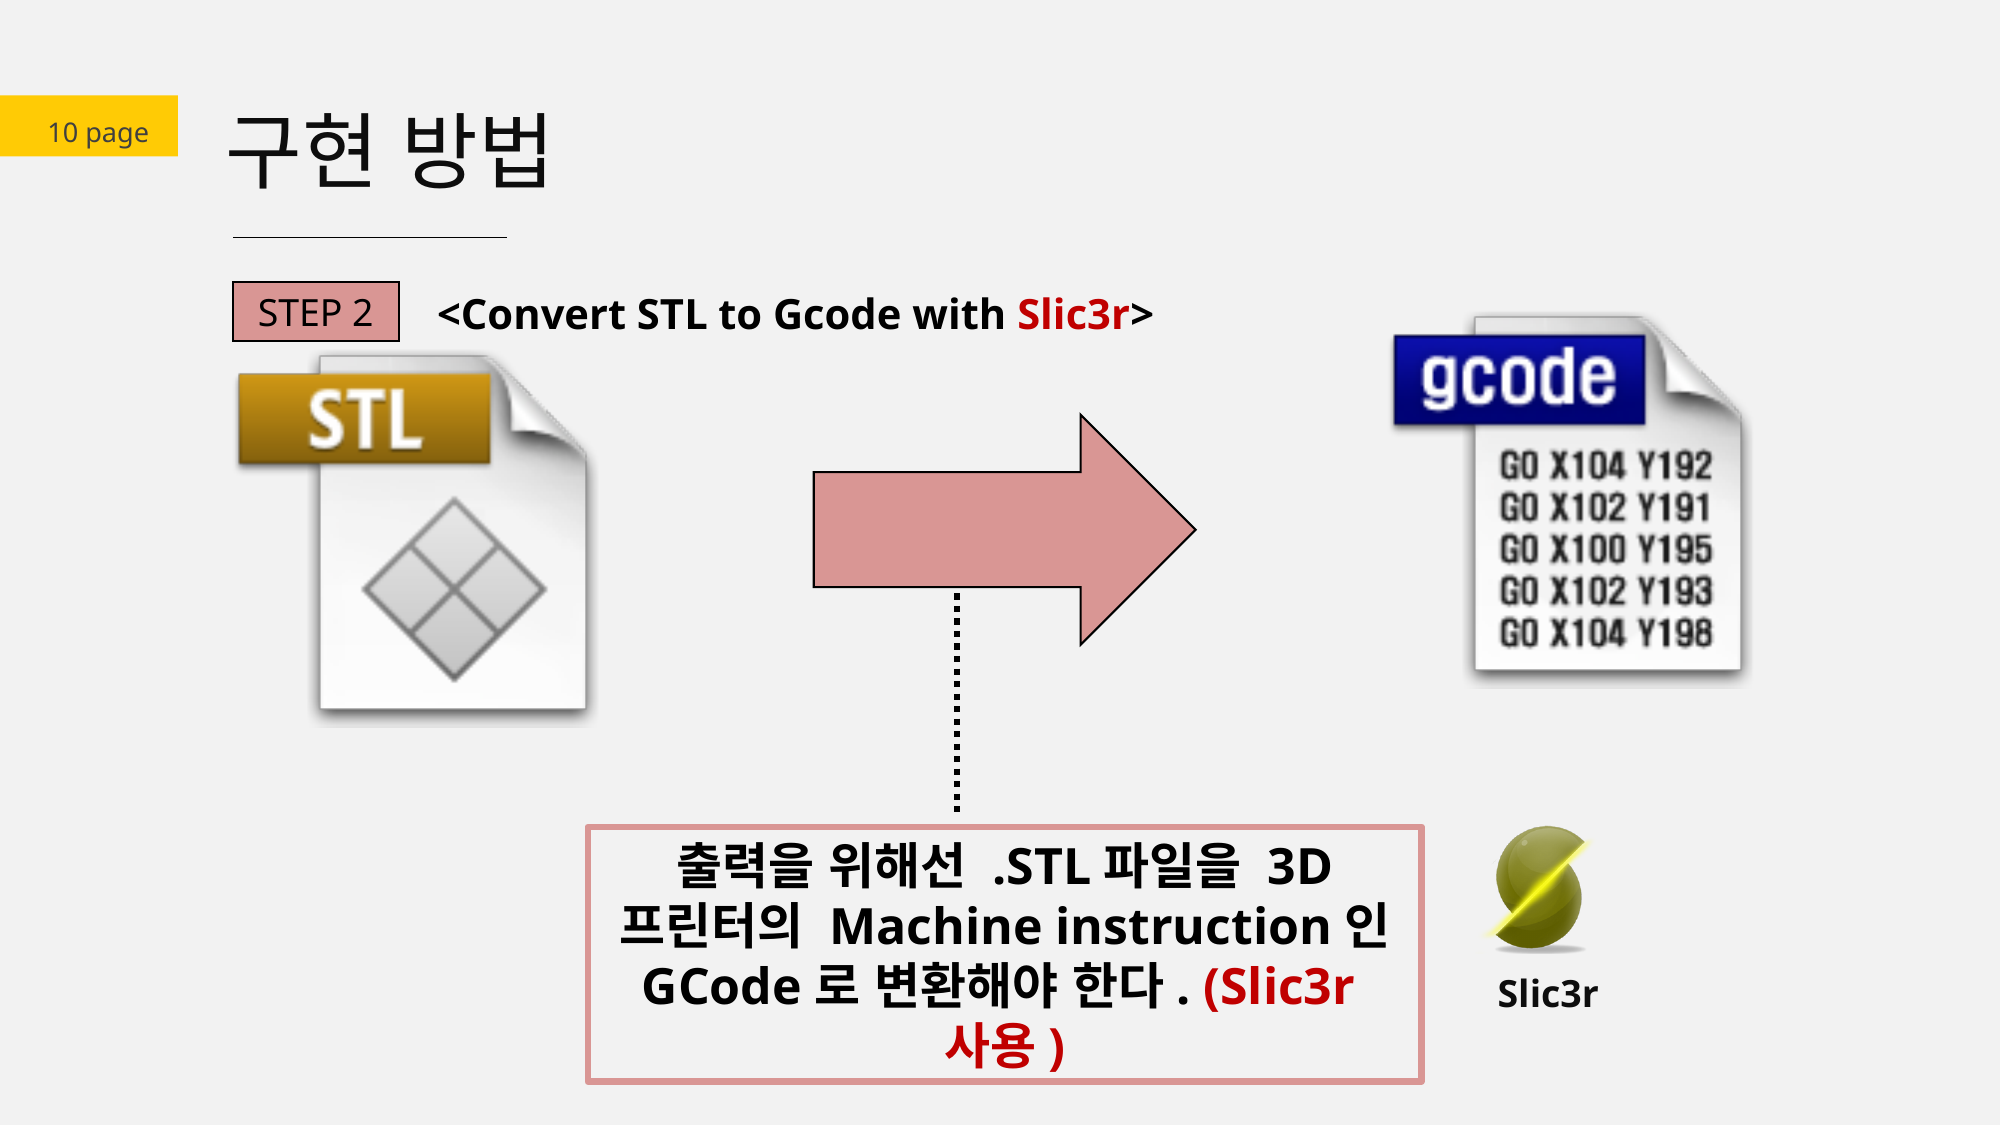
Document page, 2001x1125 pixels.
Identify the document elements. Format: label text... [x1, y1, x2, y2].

text_box Slic3r [1482, 963, 1614, 1023]
picture [1386, 306, 1769, 689]
text_box [812, 412, 1198, 648]
text_box STEP 2 [232, 281, 400, 342]
text_box [256, 244, 1949, 449]
text_box 구현 방법 [210, 92, 927, 207]
text_box [0, 94, 179, 157]
picture [1475, 825, 1605, 954]
text_box 출력을 위해선 .STL파일을 3D 프린터의 Machine instruction인 GCode로 변환해야 한다. (Slic3r사용) [587, 826, 1422, 1082]
text_box 10 page [32, 92, 179, 156]
text_box <Convert STL to Gcode with Slic3r> [422, 280, 1173, 346]
picture [231, 345, 614, 728]
